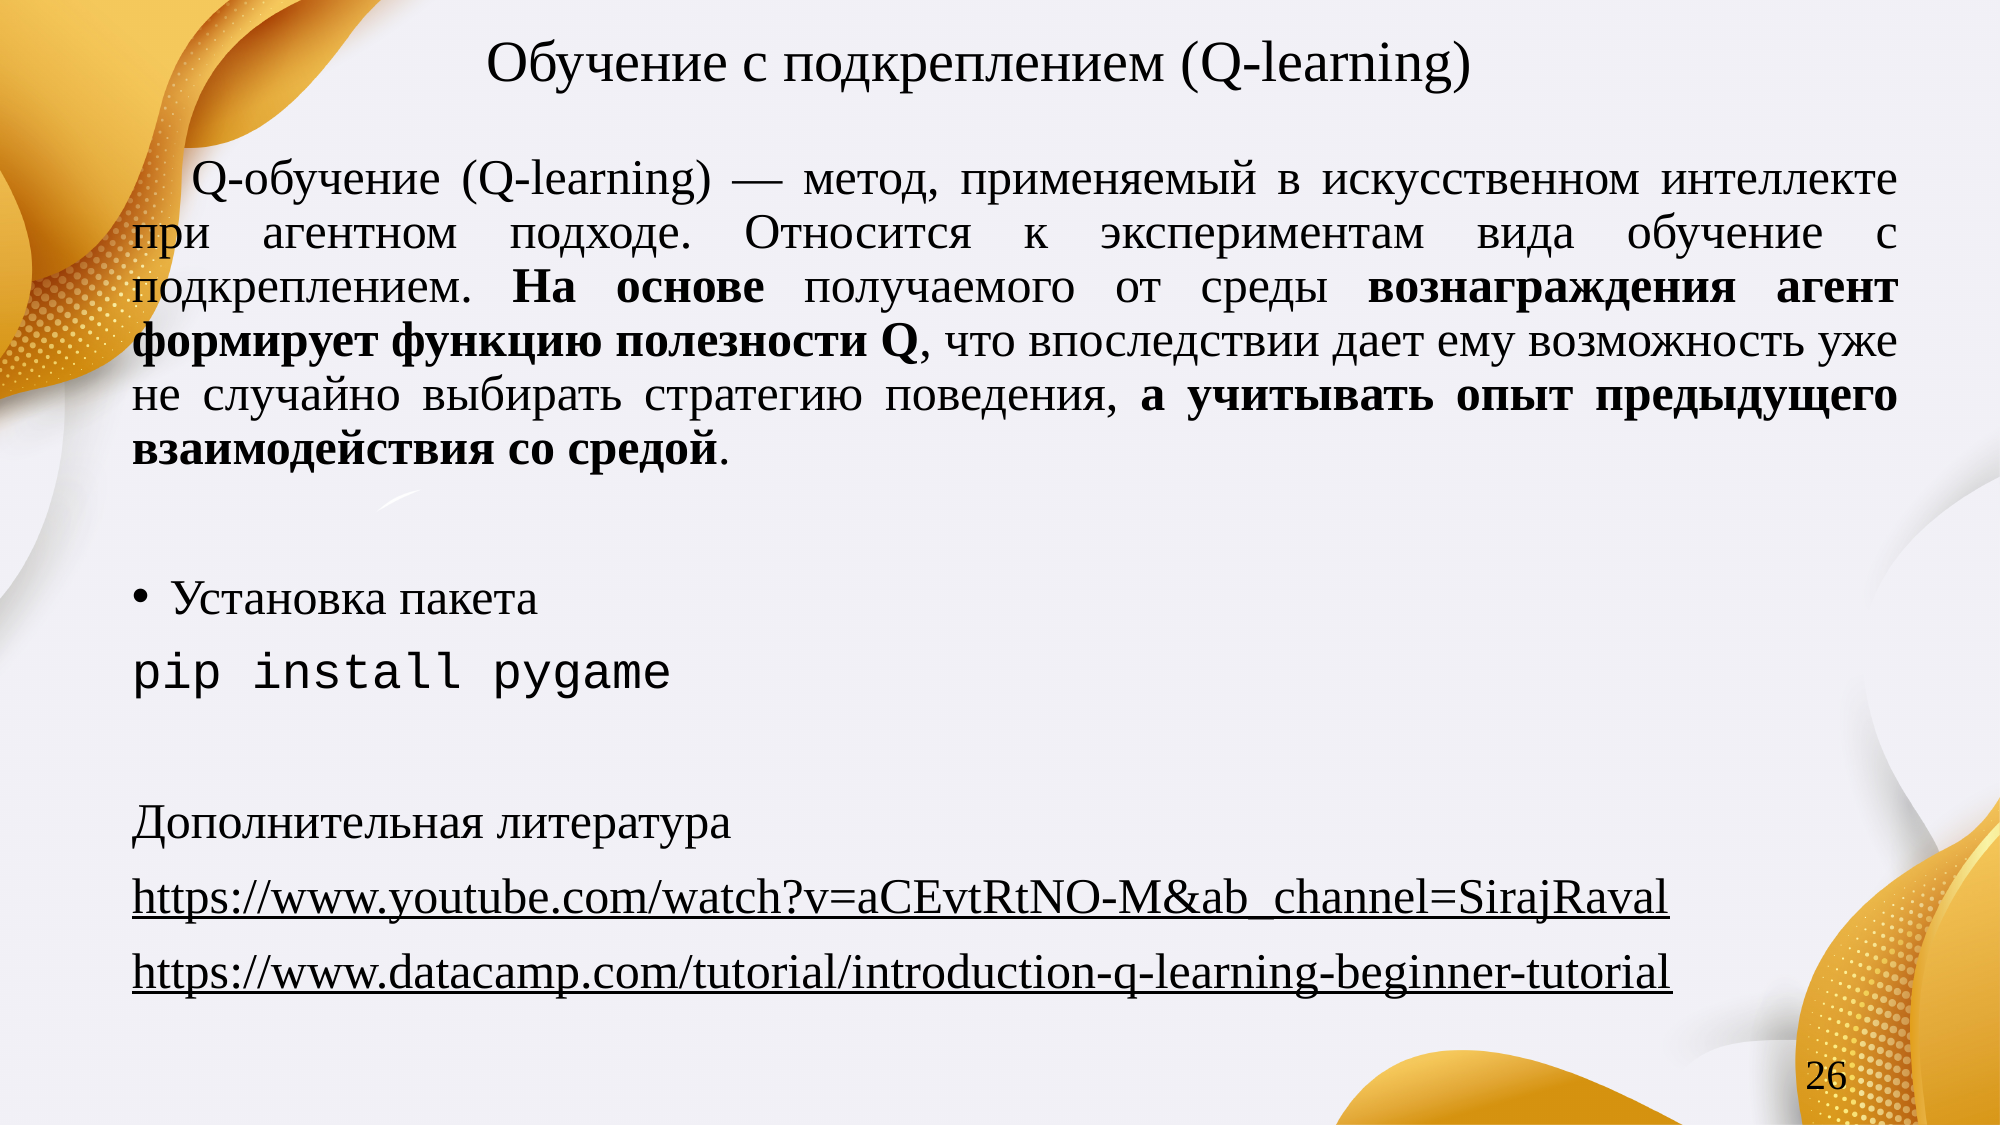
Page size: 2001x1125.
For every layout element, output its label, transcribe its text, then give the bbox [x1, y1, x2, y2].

picture [0, 0, 2000, 1125]
title Обучение с подкреплением (Q-learning) [116, 13, 1842, 112]
list Q-обучение (Q-learning) — метод, применяемый в искусственном интеллекте при агентном подходе. Относится к экспериментам вида oбучение с подкреплением. На основе получаемого от среды вознаграждения агент формирует функцию полезности Q, что впоследствии дает ему возможность уже не случайно выбирать стратегию поведения, а учитывать опыт предыдущего взаимодействия со средой. Установка пакета pip install pygame Дополнительная литература https://www.youtube.com/watch?v=aCEvtRtNO-M&ab_channel=SirajRaval https://www.datacamp.com/tutorial/introduction-q-learning-beginner-tutorial [116, 143, 1914, 981]
slide_number 26 [1412, 1042, 1863, 1103]
